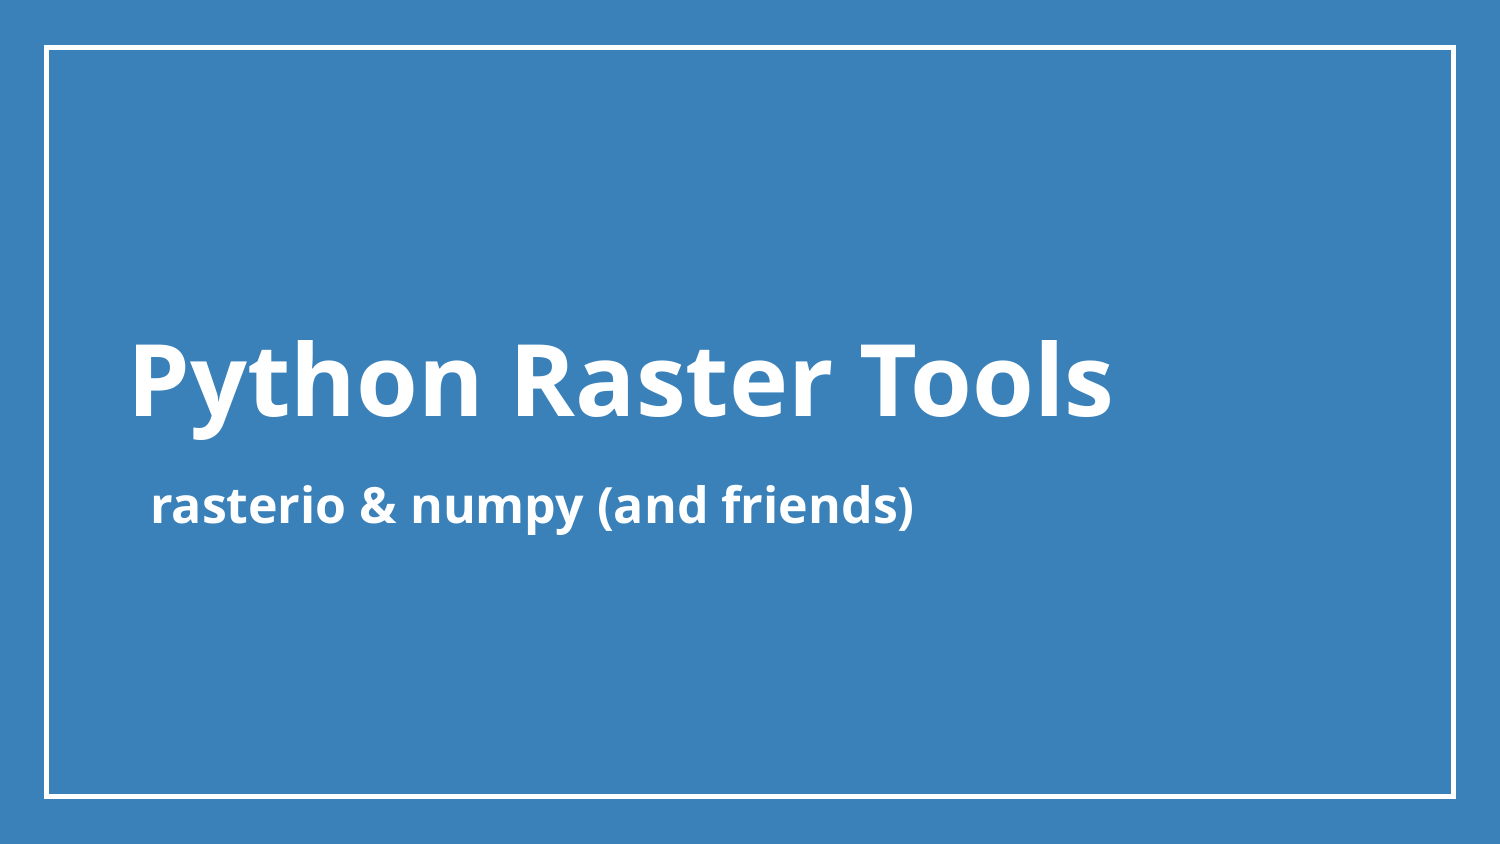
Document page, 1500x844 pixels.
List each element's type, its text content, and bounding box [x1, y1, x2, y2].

text_box Python Raster Tools [112, 301, 1344, 492]
text_box rasterio & numpy (and friends) [134, 458, 1167, 555]
